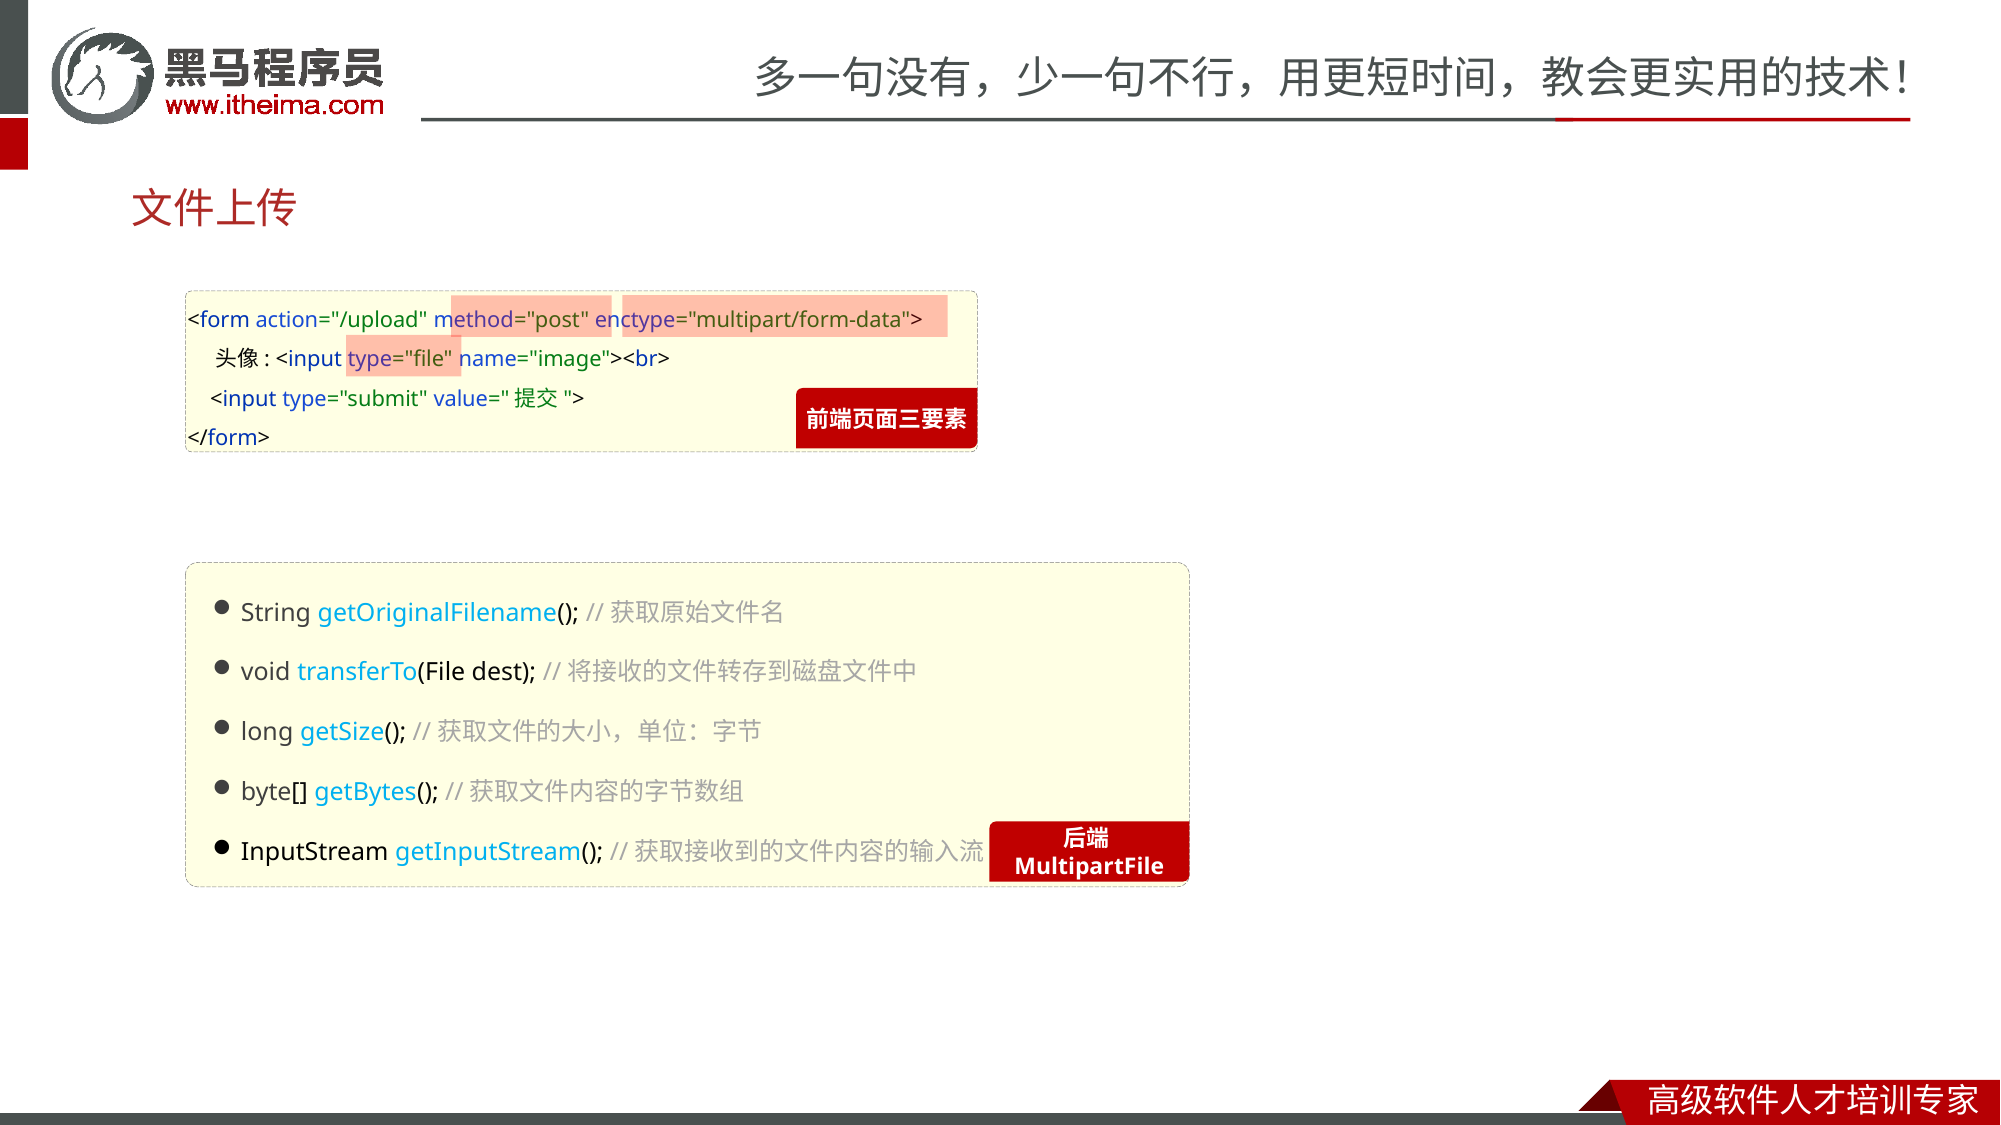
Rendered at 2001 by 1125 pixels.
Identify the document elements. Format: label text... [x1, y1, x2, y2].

text_box 后端MultipartFile [987, 819, 1192, 884]
text_box [344, 333, 463, 378]
text_box <form action="/upload" method="post" enctype="multipart/form-data"> 头像: <input type="file" name="image"><br> <input type="submit" value="提交"> </form> [185, 290, 978, 452]
text_box [449, 293, 614, 339]
title 文件上传 [116, 164, 1872, 250]
picture [50, 26, 384, 125]
text_box String getOriginalFilename(); //获取原始文件名 void transferTo(File dest); //将接收的文件转存到磁盘文件中 long getSize(); //获取文件的大小，单位：字节 byte[] getBytes(); //获取文件内容的字节数组 InputStream getInputStream(); //获取接收到的文件内容的输入流 [185, 562, 1190, 887]
text_box 前端页面三要素 [793, 385, 980, 451]
text_box [620, 293, 950, 339]
